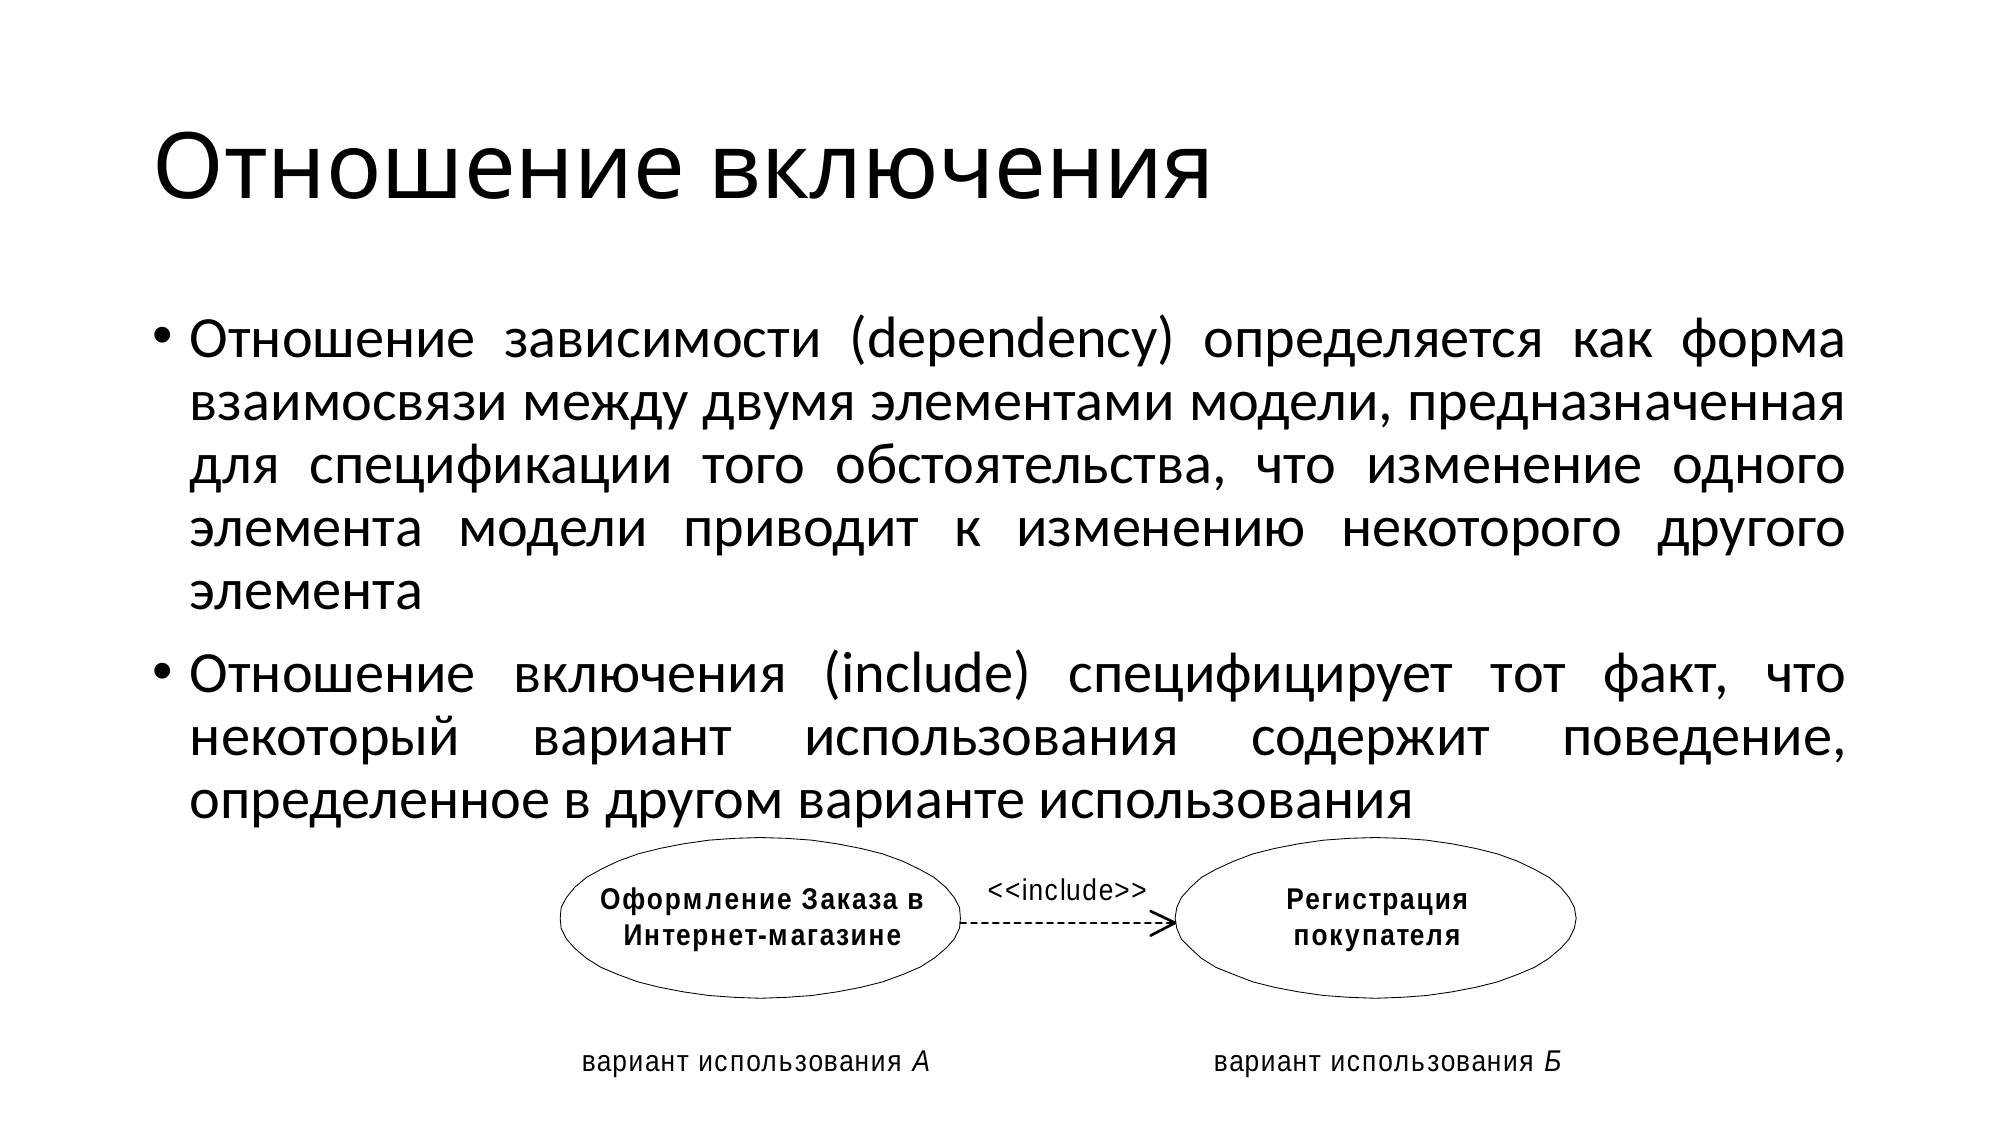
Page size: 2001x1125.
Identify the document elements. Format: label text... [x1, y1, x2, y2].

list Отношение зависимости (dependency) определяется как форма взаимосвязи между двумя элементами модели, предназначенная для спецификации того обстоятельства, что изменение одного элемента модели приводит к изменению некоторого другого элемента Отношение включения (include) специфицирует тот факт, что некоторый вариант использования содержит поведение, определенное в другом варианте использования [137, 299, 1863, 1014]
picture [527, 835, 1621, 1106]
title Отношение включения [137, 59, 1863, 278]
